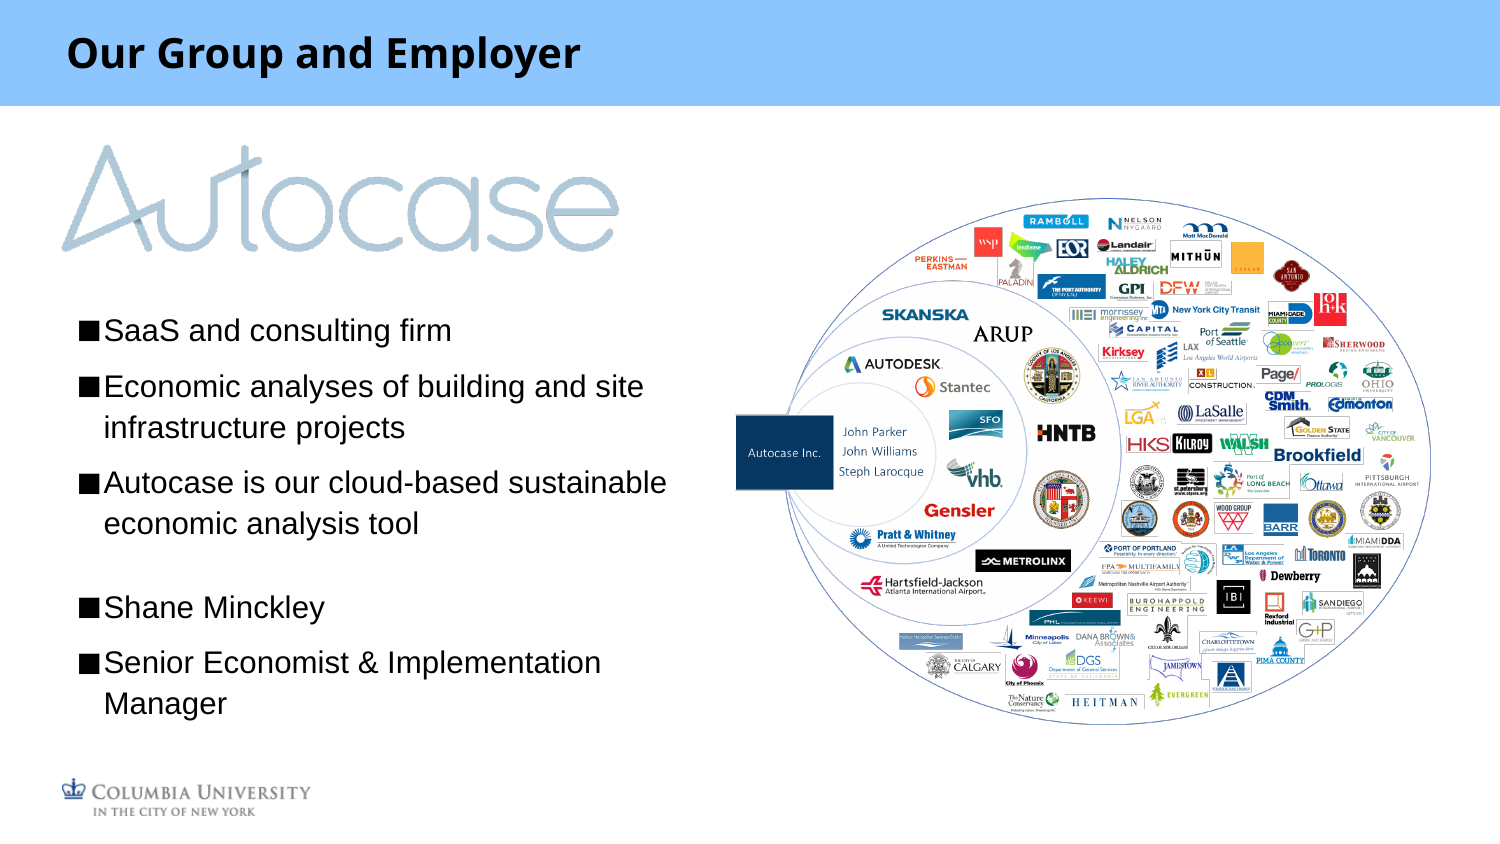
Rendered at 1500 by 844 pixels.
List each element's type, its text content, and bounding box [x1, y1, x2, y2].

text_box SaaS and consulting firm Economic analyses of building and site infrastructure projects Autocase is our cloud-based sustainable economic analysis tool [51, 291, 730, 557]
picture [62, 778, 311, 816]
title Our Group and Employer [51, 12, 1449, 107]
text_box Shane Minckley Senior Economist & Implementation Manager [51, 568, 747, 737]
picture [50, 134, 629, 264]
picture [735, 198, 1432, 726]
